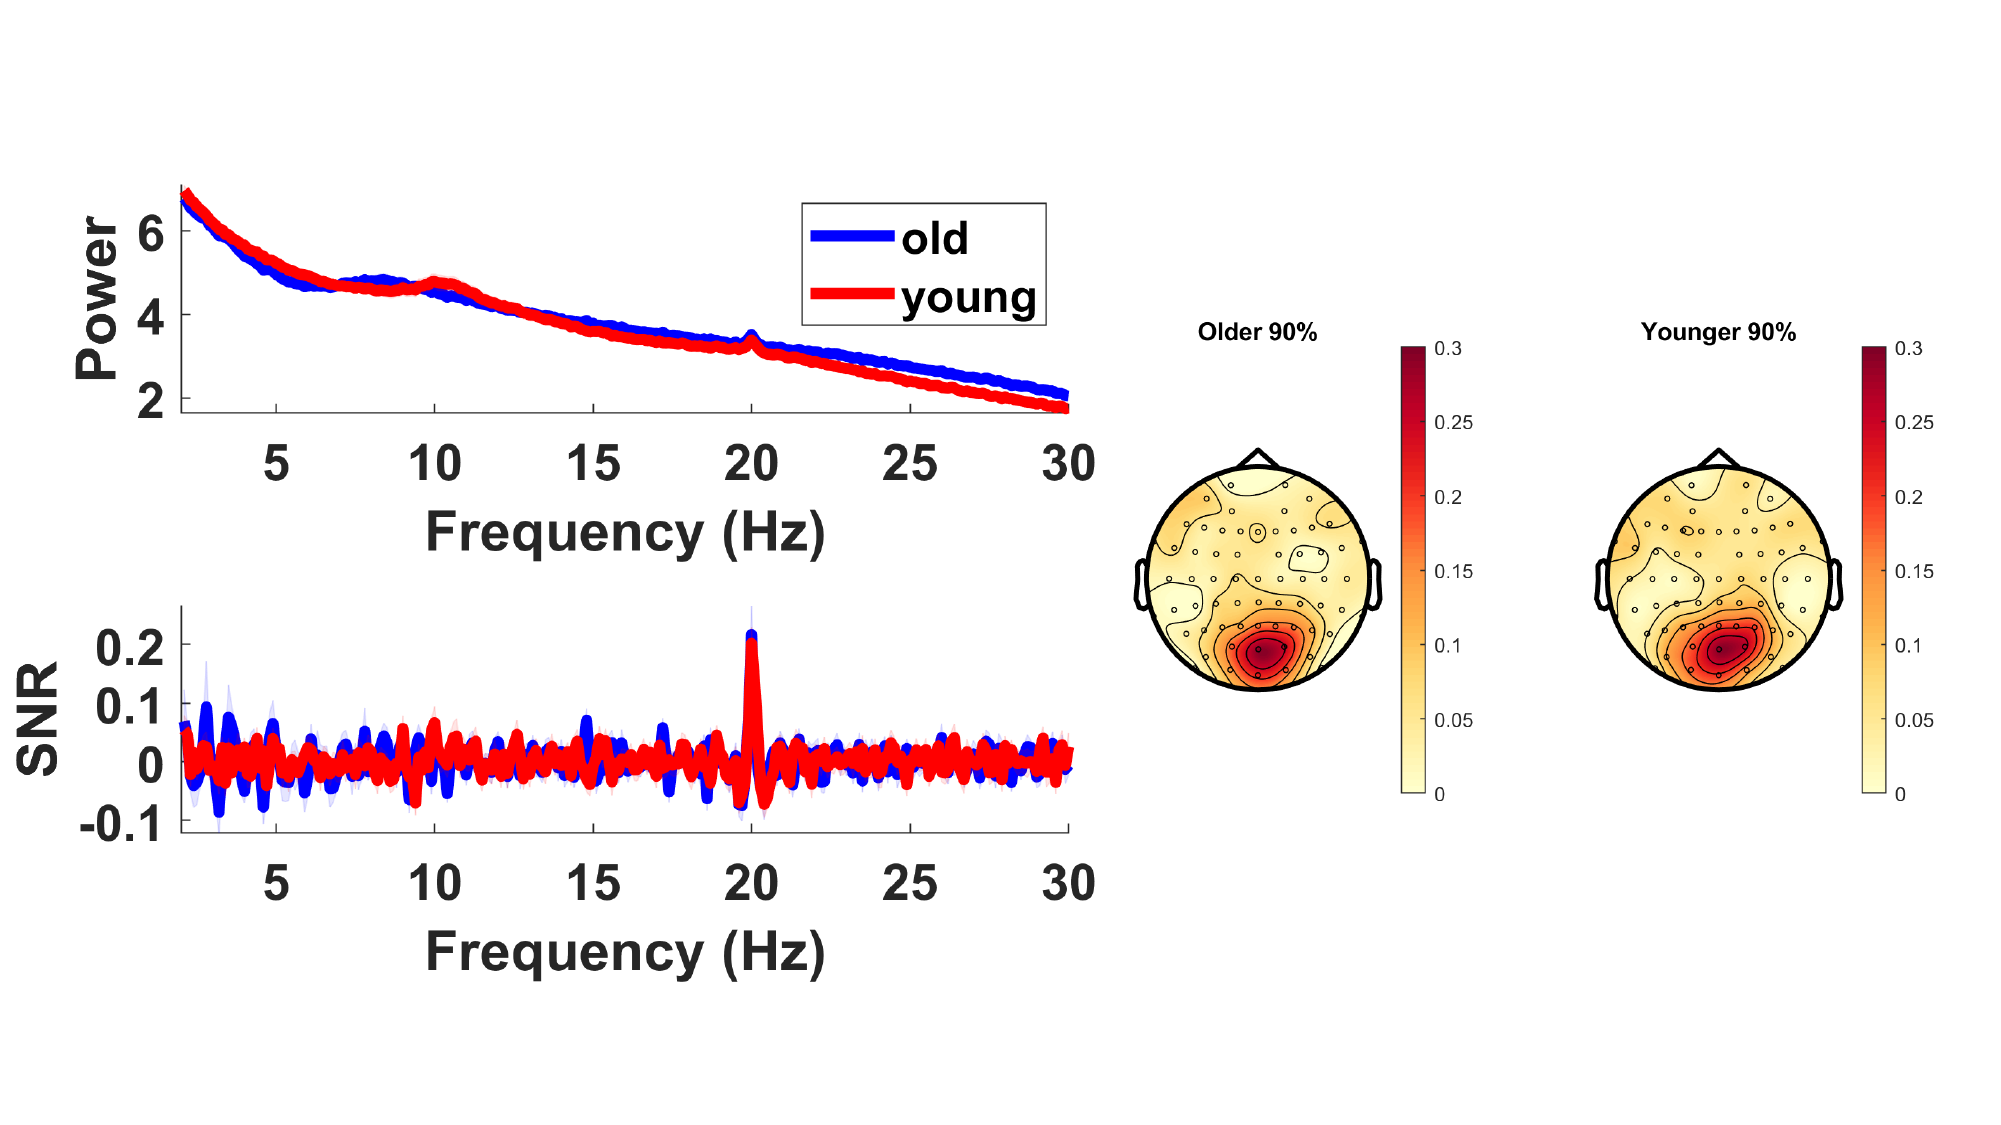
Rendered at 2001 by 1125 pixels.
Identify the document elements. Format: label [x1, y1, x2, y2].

picture [0, 119, 1937, 1005]
